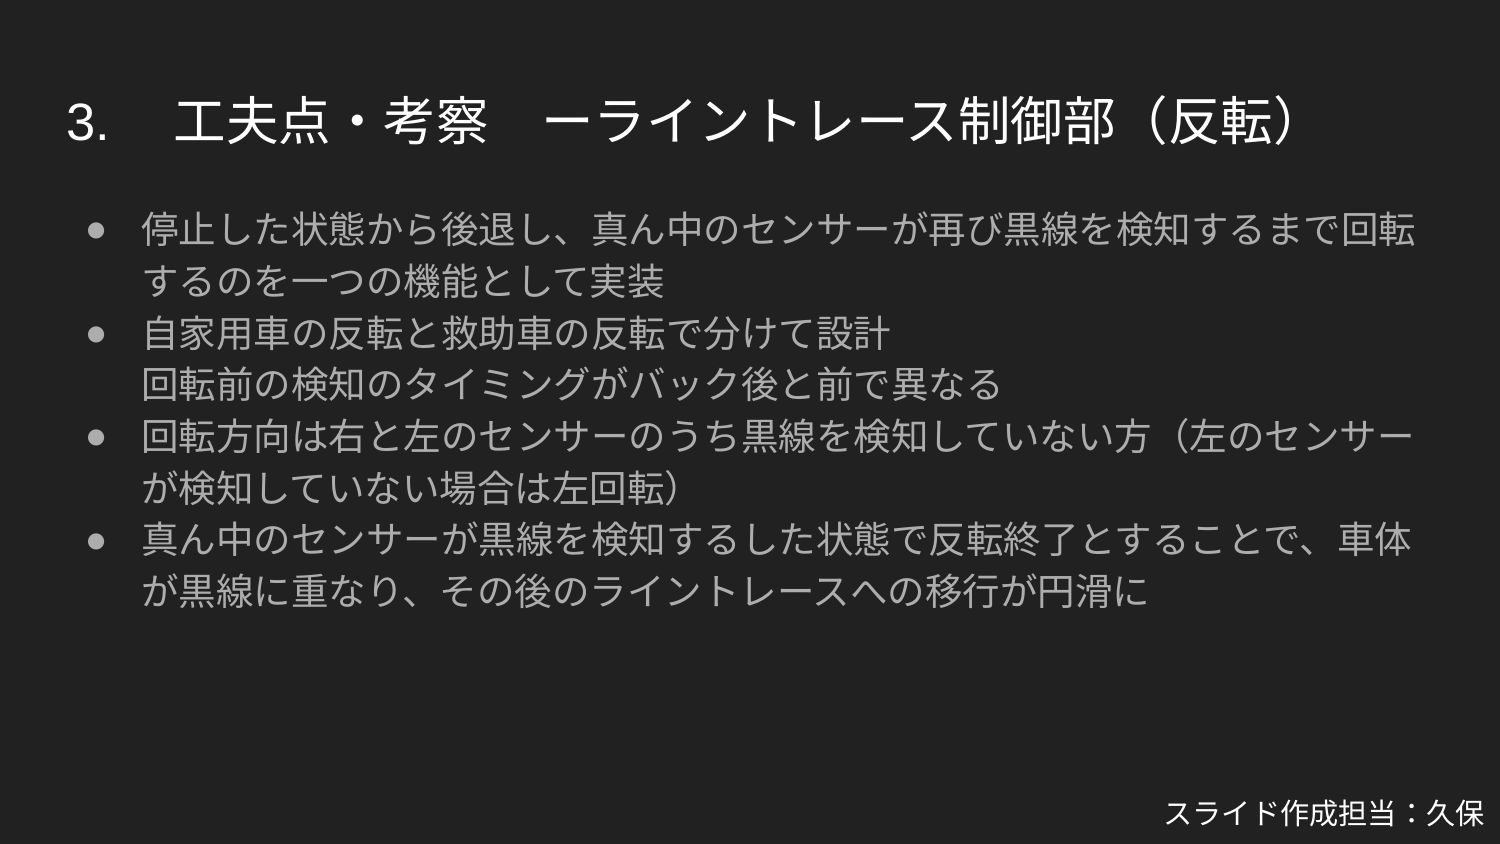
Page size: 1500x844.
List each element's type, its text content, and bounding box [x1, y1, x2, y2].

list 停止した状態から後退し、真ん中のセンサーが再び黒線を検知するまで回転するのを一つの機能として実装 自家用車の反転と救助車の反転で分けて設計 回転前の検知のタイミングがバック後と前で異なる 回転方向は右と左のセンサーのうち黒線を検知していない方（左のセンサーが検知していない場合は左回転） 真ん中のセンサーが黒線を検知するした状態で反転終了とすることで、車体が黒線に重なり、その後のライントレースへの移行が円滑に [51, 184, 1449, 745]
title 3. 工夫点・考察 ーライントレース制御部（反転） [51, 72, 1449, 167]
text_box スライド作成担当：久保 [10, 780, 1500, 844]
